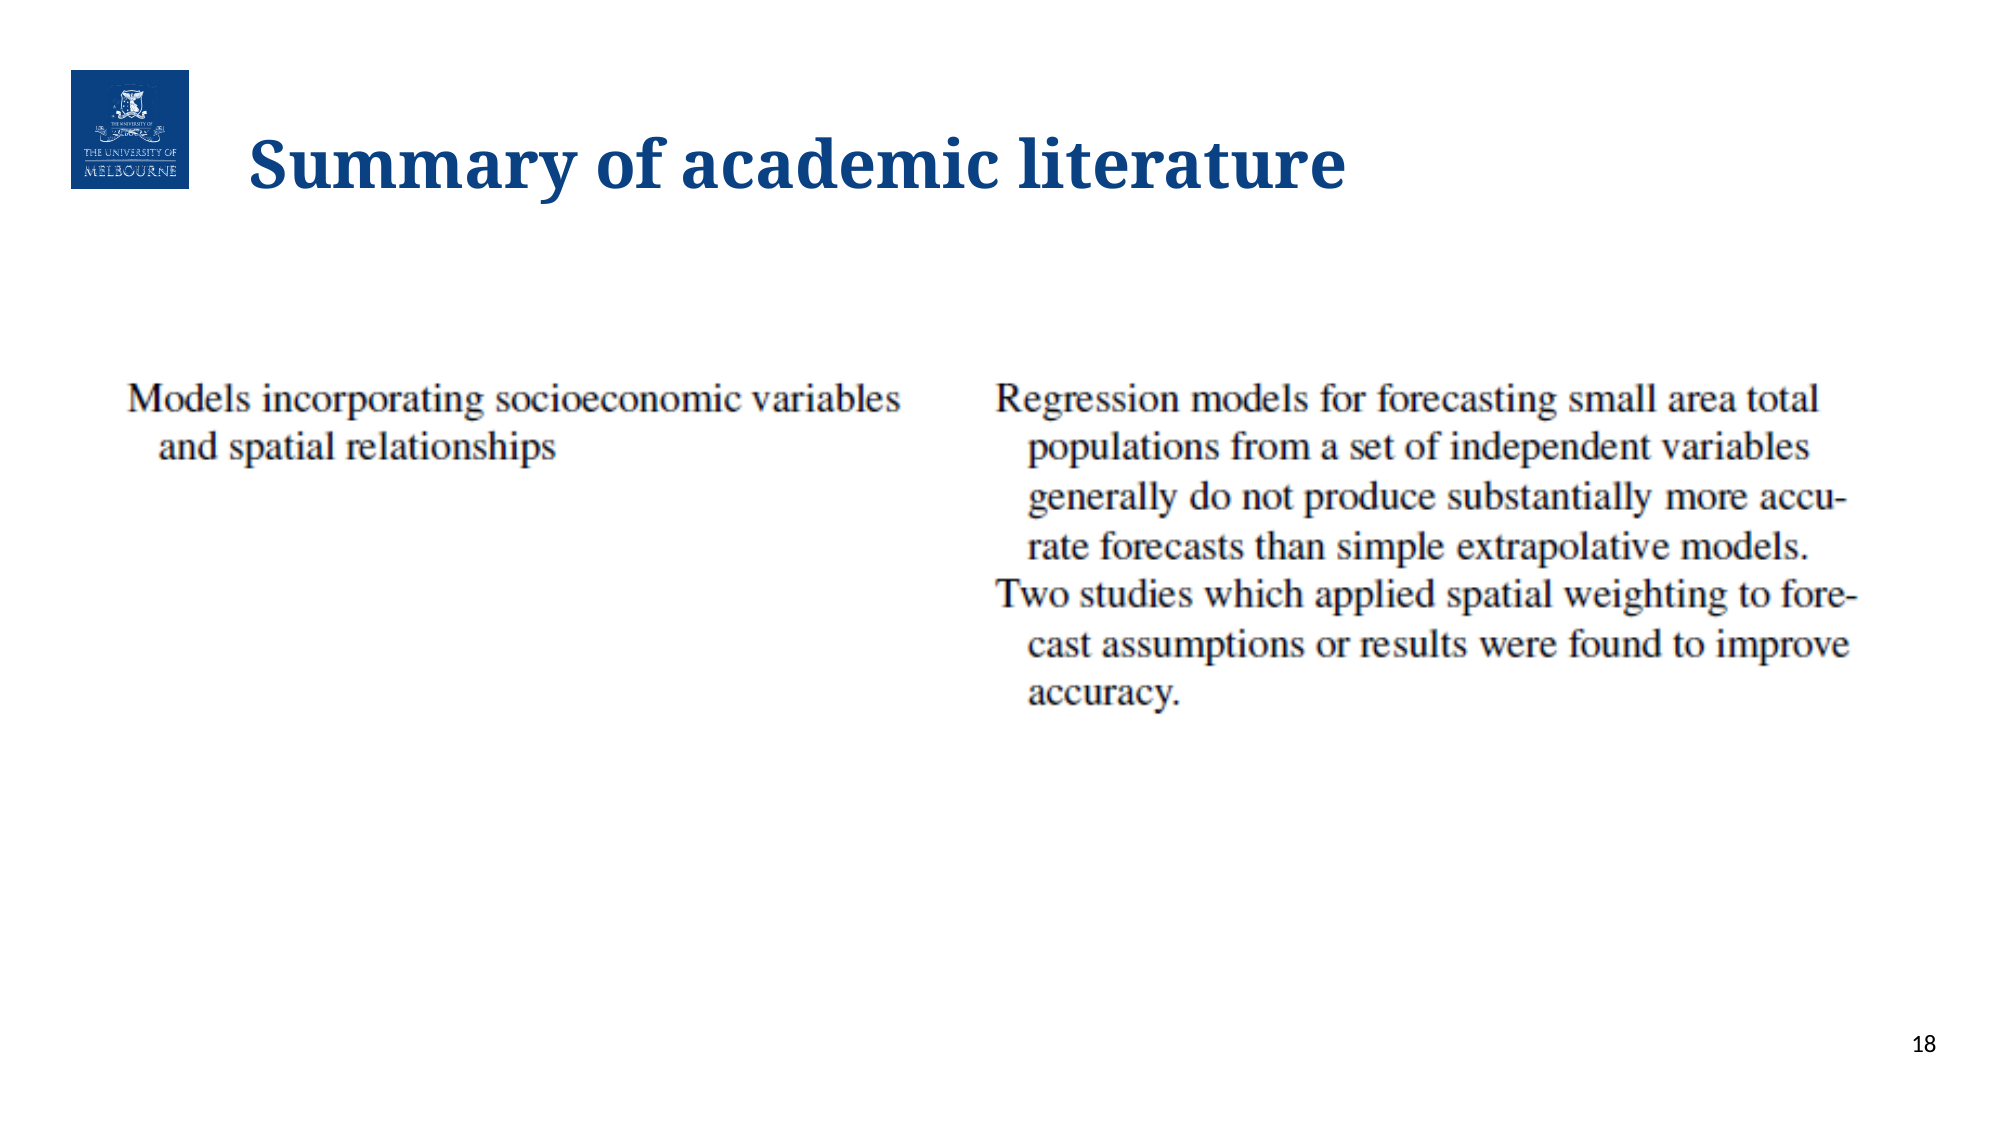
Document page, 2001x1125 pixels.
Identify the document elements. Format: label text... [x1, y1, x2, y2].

title Summary of academic literature [234, 64, 1924, 211]
picture [112, 358, 1882, 725]
slide_number 18 [1797, 1012, 1937, 1073]
picture [71, 70, 189, 189]
